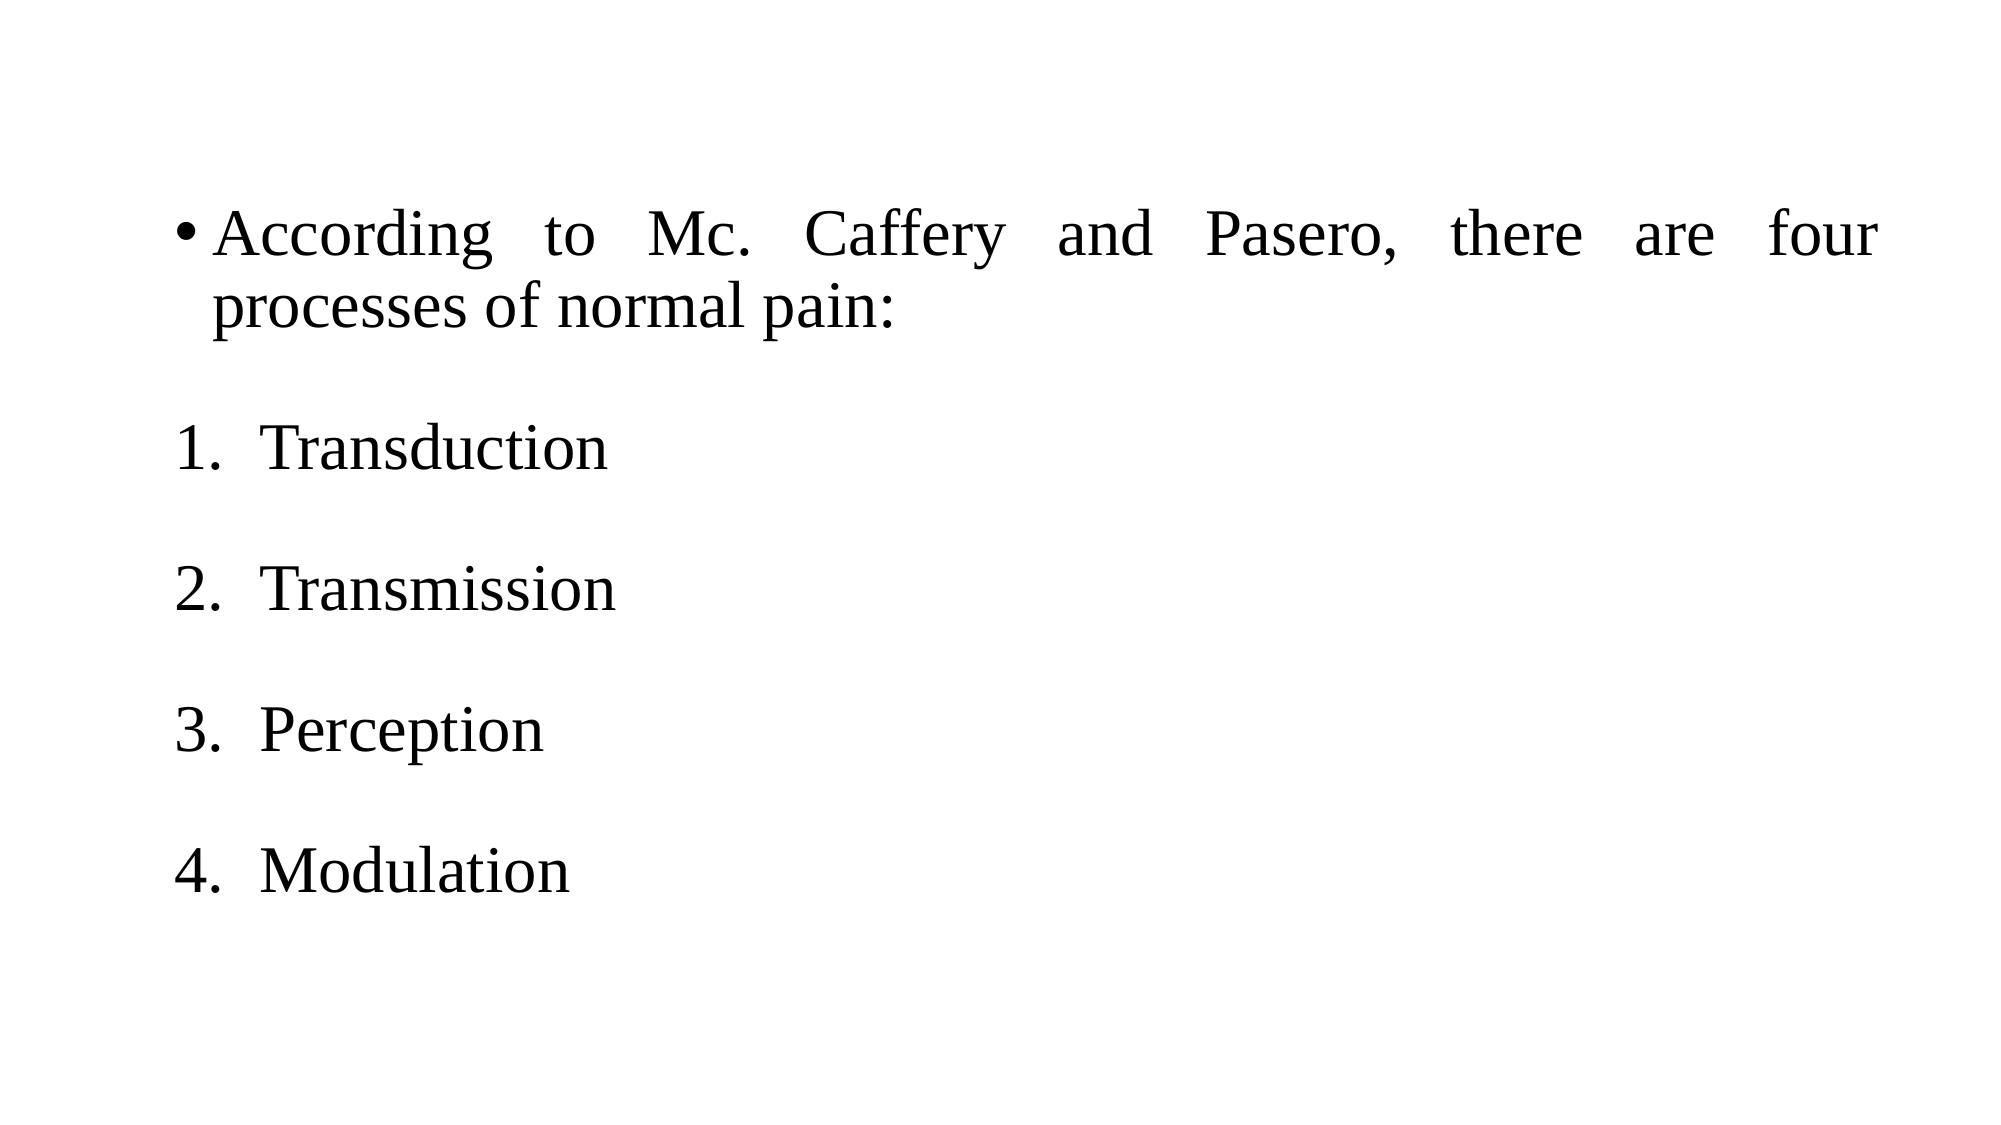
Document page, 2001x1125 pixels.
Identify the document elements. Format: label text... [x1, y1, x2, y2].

list According to Mc. Caffery and Pasero, there are four processes of normal pain: Transduction Transmission Perception Modulation [159, 190, 1896, 905]
